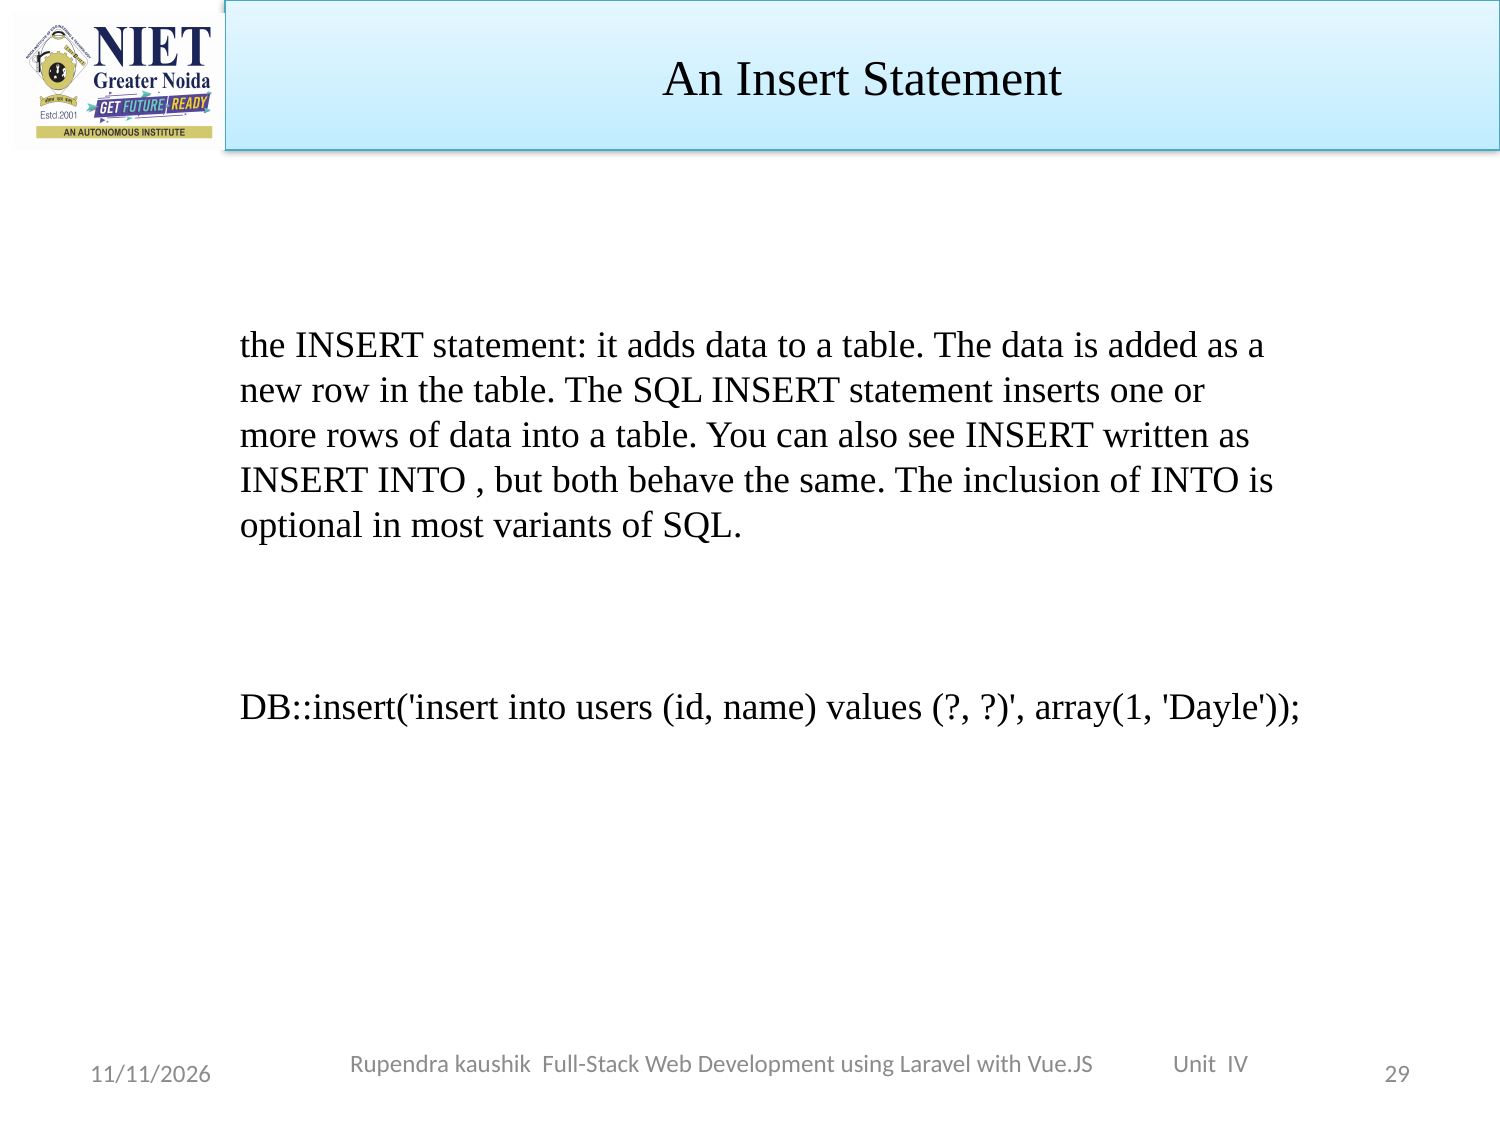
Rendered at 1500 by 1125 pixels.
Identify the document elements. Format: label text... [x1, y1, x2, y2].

text_box the INSERT statement: it adds data to a table. The data is added as a new row in the table. The SQL INSERT statement inserts one or more rows of data into a table. You can also see INSERT written as INSERT INTO , but both behave the same. The inclusion of INTO is optional in most variants of SQL. [225, 312, 1300, 553]
slide_number 29 [1074, 1042, 1425, 1103]
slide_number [75, 1042, 425, 1103]
footer Rupendra kaushik Full-Stack Web Development using Laravel with Vue.JS Unit IV [312, 1032, 1288, 1093]
text_box An Insert Statement [224, 0, 1500, 151]
text_box DB::insert('insert into users (id, name) values (?, ?)', array(1, 'Dayle')); [225, 674, 1475, 735]
picture [13, 13, 226, 151]
